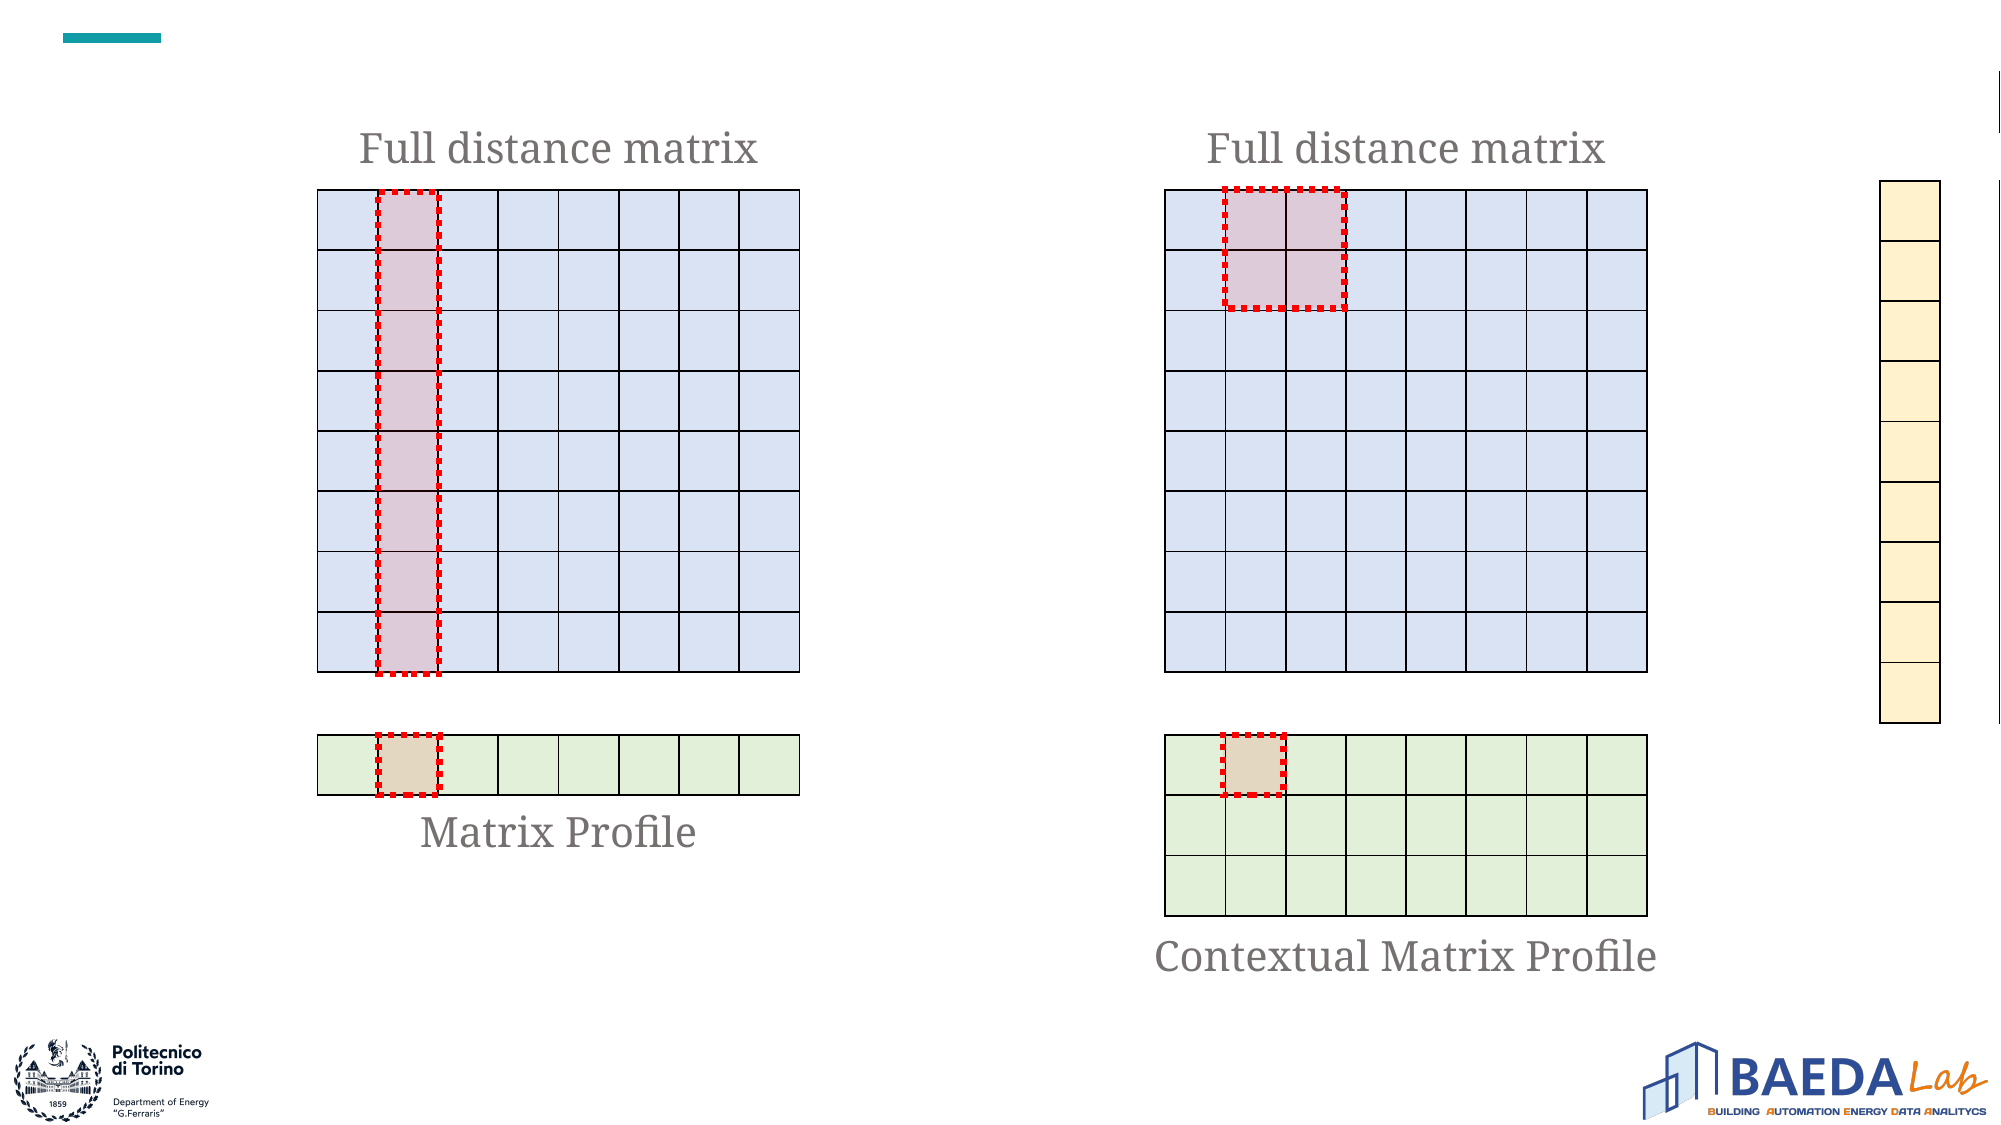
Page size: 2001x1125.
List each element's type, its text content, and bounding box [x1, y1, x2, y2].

table_cell [1881, 603, 1939, 662]
table_cell [680, 372, 738, 430]
table_cell [1407, 432, 1465, 490]
table_cell [1226, 372, 1285, 430]
table_header [318, 191, 377, 249]
table_cell [318, 372, 377, 430]
table_header [1588, 191, 1646, 249]
table_cell [1407, 251, 1465, 310]
table_header [680, 736, 738, 794]
table_cell [499, 372, 558, 430]
table_cell [620, 613, 678, 671]
table_cell [740, 311, 799, 370]
table_header [620, 191, 678, 249]
table_cell [1588, 856, 1646, 915]
table_cell [1226, 796, 1285, 855]
table_cell [1226, 856, 1285, 915]
table_cell [559, 552, 618, 611]
table_cell [740, 372, 799, 430]
table_cell [559, 372, 618, 430]
picture [14, 1039, 209, 1122]
table_cell [1166, 796, 1225, 855]
table_cell [1226, 552, 1285, 611]
table_cell [1588, 432, 1646, 490]
table_cell [620, 251, 678, 310]
text_box Matrix Profile [405, 798, 712, 864]
table_cell [680, 251, 738, 310]
table_cell [1407, 311, 1465, 370]
table_cell [1166, 492, 1225, 551]
text_box [378, 734, 440, 796]
text_box Full distance matrix [1191, 114, 1621, 179]
table_cell [1467, 372, 1526, 430]
table_cell [318, 432, 377, 490]
table_cell [1287, 856, 1345, 915]
table_header [499, 736, 558, 794]
table_cell [439, 552, 497, 611]
table_cell [1226, 492, 1285, 551]
table_cell [1347, 552, 1405, 611]
table_cell [1166, 432, 1225, 490]
table_header [620, 736, 678, 794]
table_header [1407, 191, 1465, 249]
table_cell [1467, 856, 1526, 915]
table_header [1467, 736, 1526, 794]
table_cell [1166, 372, 1225, 430]
table_cell [1467, 251, 1526, 310]
table_header [318, 736, 377, 794]
table_cell [559, 492, 618, 551]
table_cell [1347, 492, 1405, 551]
table_cell [1347, 856, 1405, 915]
table_header [1166, 736, 1222, 794]
table_cell [740, 251, 799, 310]
table_header [440, 736, 497, 794]
table_cell [1347, 432, 1405, 490]
table_cell [1407, 492, 1465, 551]
table_cell [1347, 372, 1405, 430]
table_header [1347, 736, 1405, 794]
table_cell [740, 613, 799, 671]
table_header [1527, 736, 1586, 794]
table_cell [620, 311, 678, 370]
table_cell [1467, 492, 1526, 551]
table_header [1527, 191, 1586, 249]
table_cell [620, 552, 678, 611]
table_cell [1166, 613, 1225, 671]
table_cell [1407, 613, 1465, 671]
text_box [1222, 734, 1285, 796]
table_cell [499, 552, 558, 611]
table_cell [439, 492, 497, 551]
table_cell [1166, 311, 1225, 370]
table_header [439, 191, 497, 249]
table_cell [1588, 492, 1646, 551]
table_cell [1226, 432, 1285, 490]
table_cell [1287, 492, 1345, 551]
table_cell [499, 492, 558, 551]
table_cell [318, 492, 377, 551]
table_cell [499, 432, 558, 490]
table_cell [1287, 432, 1345, 490]
table_cell [620, 492, 678, 551]
table_cell [1881, 422, 1939, 481]
picture [1642, 1041, 2000, 1120]
table_cell [1588, 796, 1646, 855]
table_header [1166, 191, 1224, 249]
table_cell [1407, 796, 1465, 855]
table_cell [1287, 796, 1345, 855]
text_box [377, 191, 440, 675]
table_cell [1881, 543, 1939, 601]
text_box Full distance matrix [343, 114, 773, 179]
table_cell [318, 613, 377, 671]
table_cell [1226, 613, 1285, 671]
table_cell [1881, 362, 1939, 421]
table_cell [680, 311, 738, 370]
table_header [1467, 191, 1526, 249]
table_cell [439, 311, 497, 370]
table_cell [1166, 552, 1225, 611]
table_cell [1166, 251, 1225, 310]
table_cell [318, 311, 377, 370]
table_cell [1347, 311, 1405, 370]
table_cell [1407, 856, 1465, 915]
table_cell [1588, 251, 1646, 310]
table_header [1588, 736, 1646, 794]
table_cell [1588, 552, 1646, 611]
table_cell [1407, 372, 1465, 430]
table_cell [1467, 311, 1526, 370]
table_cell [680, 492, 738, 551]
table_cell [620, 432, 678, 490]
table_cell [1527, 251, 1586, 310]
table_cell [1166, 856, 1225, 915]
table_cell [1226, 311, 1285, 370]
table_cell [1881, 663, 1939, 722]
table_cell [1527, 372, 1586, 430]
table_cell [318, 251, 377, 310]
table_cell [1287, 613, 1345, 671]
text_box Contextual Matrix Profile [1139, 922, 1673, 988]
table_cell [499, 251, 558, 310]
table_cell [439, 432, 497, 490]
table_cell [680, 432, 738, 490]
table_cell [680, 552, 738, 611]
table_cell [1881, 302, 1939, 360]
table_cell [1588, 372, 1646, 430]
table_cell [1527, 492, 1586, 551]
table_header [1407, 736, 1465, 794]
table_cell [1588, 311, 1646, 370]
table_cell [740, 552, 799, 611]
table_header [1347, 191, 1405, 249]
table_cell [559, 432, 618, 490]
table_cell [439, 251, 497, 310]
table_cell [439, 372, 497, 430]
table_cell [1527, 856, 1586, 915]
table_header [1881, 182, 1939, 240]
table_cell [1347, 613, 1405, 671]
table_cell [499, 613, 558, 671]
table_cell [1588, 613, 1646, 671]
table_cell [1287, 552, 1345, 611]
table_cell [1467, 613, 1526, 671]
table_cell [1407, 552, 1465, 611]
table_cell [740, 432, 799, 490]
table_cell [1527, 613, 1586, 671]
table_cell [620, 372, 678, 430]
table_header [559, 736, 618, 794]
table_cell [1527, 432, 1586, 490]
table_cell [1287, 372, 1345, 430]
table_cell [559, 251, 618, 310]
table_cell [318, 552, 377, 611]
table_cell [1467, 552, 1526, 611]
table_cell [439, 613, 497, 671]
table_cell [680, 613, 738, 671]
table_cell [1527, 796, 1586, 855]
table_cell [1347, 251, 1405, 310]
table_cell [1527, 552, 1586, 611]
table_header [499, 191, 558, 249]
text_box [1224, 188, 1345, 309]
table_cell [1467, 796, 1526, 855]
table_header [1287, 736, 1345, 794]
table_cell [1347, 796, 1405, 855]
table_cell [1287, 311, 1345, 370]
table_cell [559, 311, 618, 370]
table_header [559, 191, 618, 249]
table_cell [1881, 483, 1939, 541]
table_cell [559, 613, 618, 671]
table_cell [1881, 242, 1939, 300]
table_cell [1527, 311, 1586, 370]
table_header [680, 191, 738, 249]
table_header [740, 191, 799, 249]
table_cell [740, 492, 799, 551]
table_header [740, 736, 799, 794]
table_cell [1467, 432, 1526, 490]
table_cell [499, 311, 558, 370]
